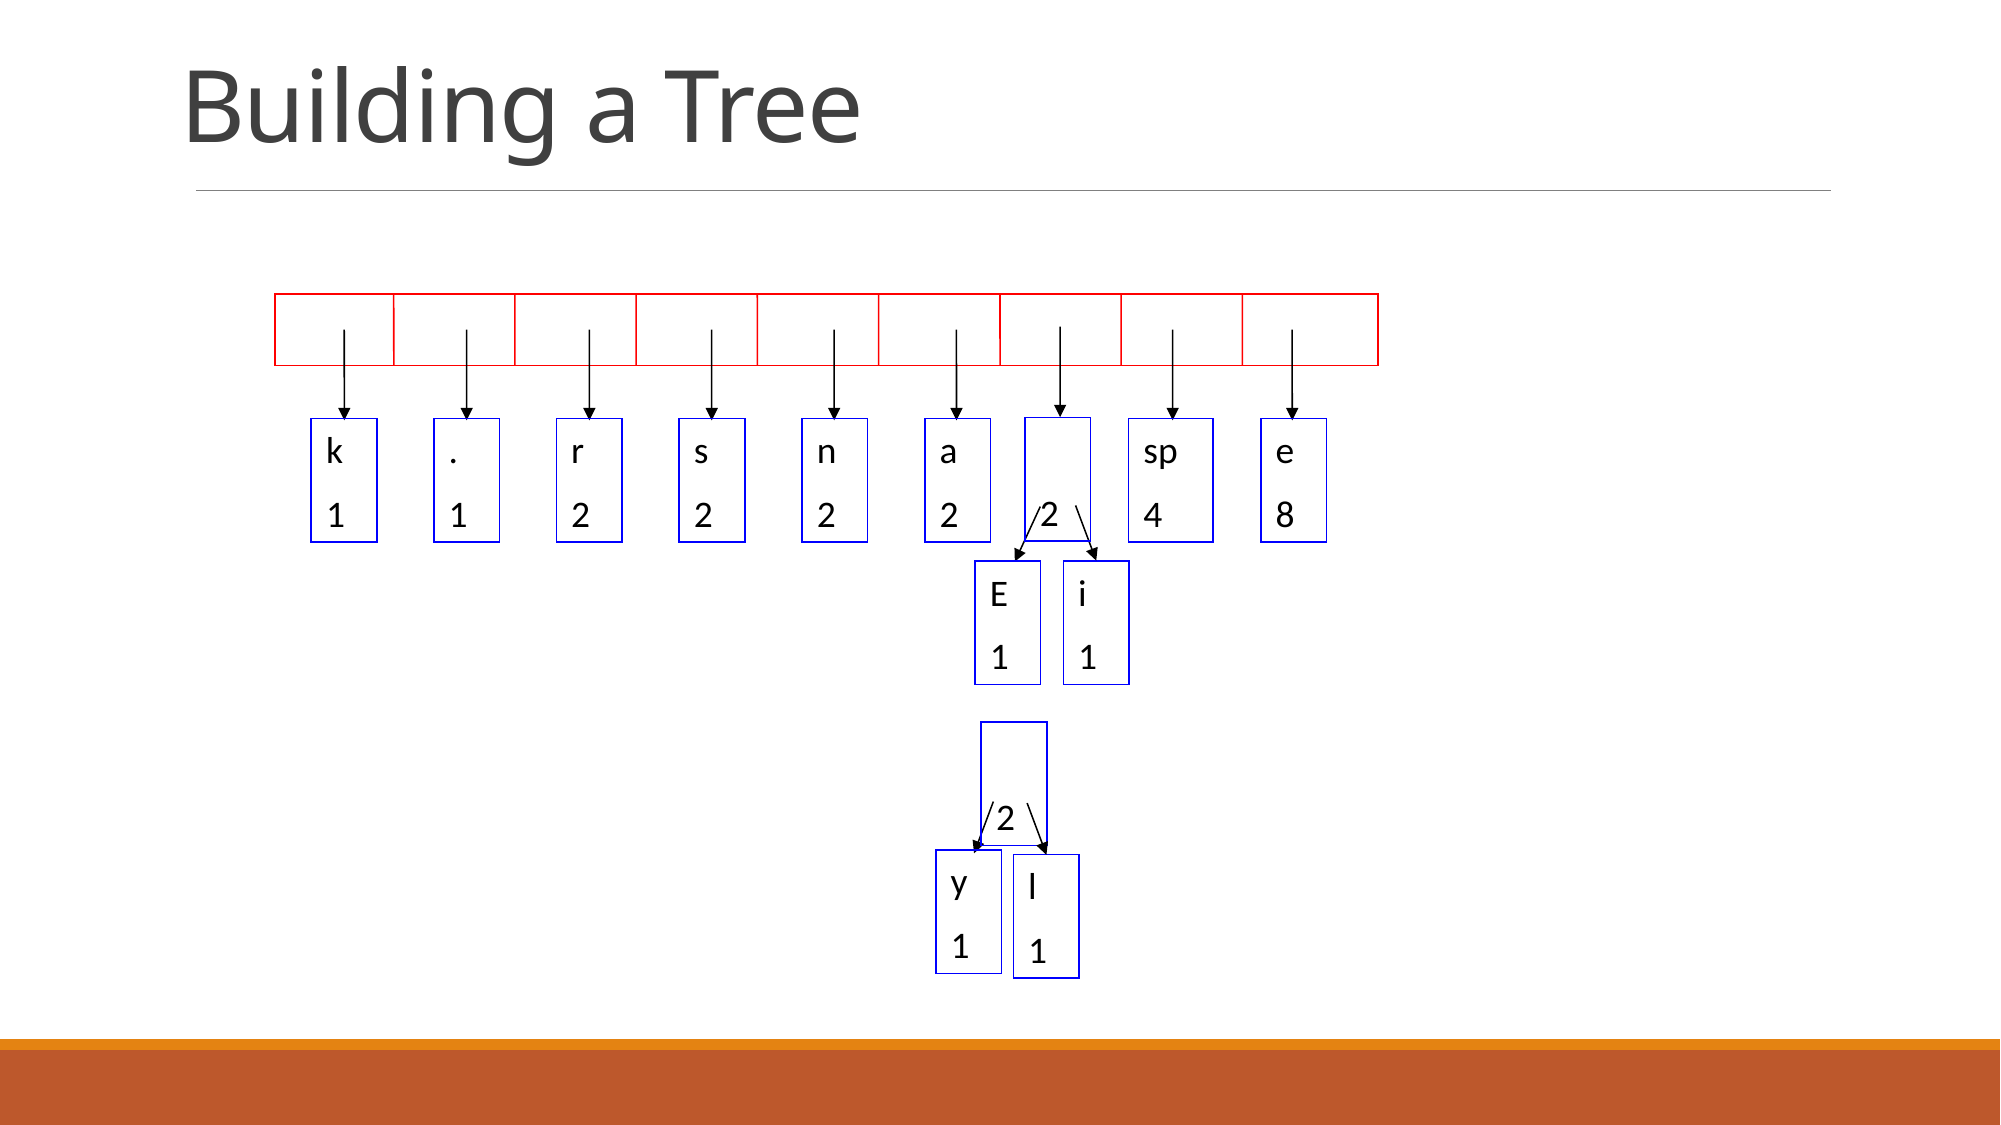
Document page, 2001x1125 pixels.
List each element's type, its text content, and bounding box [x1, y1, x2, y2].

text_box [1053, 326, 1067, 418]
text_box l 1 [1013, 854, 1079, 979]
text_box [1286, 329, 1299, 418]
text_box [879, 293, 1121, 366]
text_box sp 4 [1128, 418, 1213, 543]
text_box 2 [981, 721, 1047, 846]
text_box [1086, 541, 1098, 561]
text_box [1243, 293, 1379, 366]
text_box [827, 329, 841, 418]
text_box n 2 [802, 418, 868, 543]
text_box [274, 293, 393, 366]
title Building a Tree [165, 8, 1815, 171]
text_box 2 [1025, 417, 1091, 541]
text_box [758, 293, 878, 366]
text_box e 8 [1260, 418, 1327, 543]
text_box . 1 [433, 418, 500, 543]
text_box [972, 834, 982, 849]
text_box [1014, 539, 1026, 561]
text_box s 2 [679, 418, 745, 543]
text_box [394, 293, 514, 366]
text_box [338, 329, 351, 418]
text_box r 2 [556, 418, 623, 543]
text_box [515, 293, 636, 366]
text_box k 1 [311, 418, 377, 543]
text_box i 1 [1063, 561, 1129, 685]
text_box [950, 329, 963, 418]
text_box a 2 [924, 418, 991, 543]
text_box [1027, 803, 1048, 855]
text_box [637, 293, 757, 366]
text_box [583, 329, 596, 418]
text_box [1122, 293, 1242, 366]
text_box E 1 [975, 561, 1041, 685]
text_box [1166, 329, 1179, 418]
text_box [460, 329, 473, 418]
text_box [705, 329, 718, 418]
text_box y 1 [935, 849, 1002, 974]
